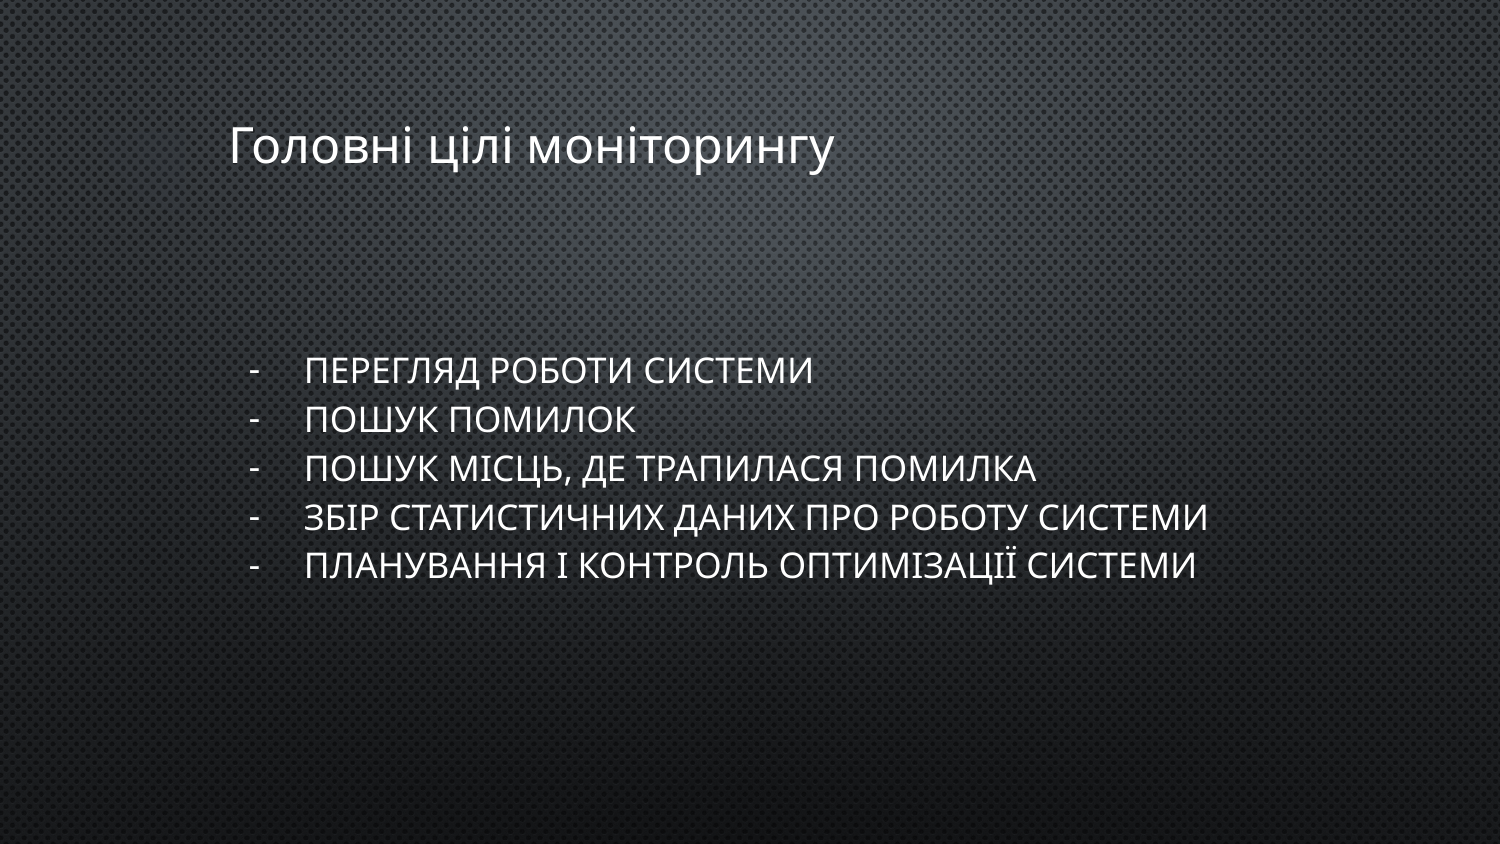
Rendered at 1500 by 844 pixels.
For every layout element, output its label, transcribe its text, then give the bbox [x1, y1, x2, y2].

title Головні цілі моніторингу [213, 98, 1368, 263]
picture [0, 0, 1500, 844]
list Перегляд роботи системи Пошук помилок Пошук місць, де трапилася помилка Збір статистичних даних про роботу системи Планування і контроль оптимізації системи [213, 326, 1368, 744]
